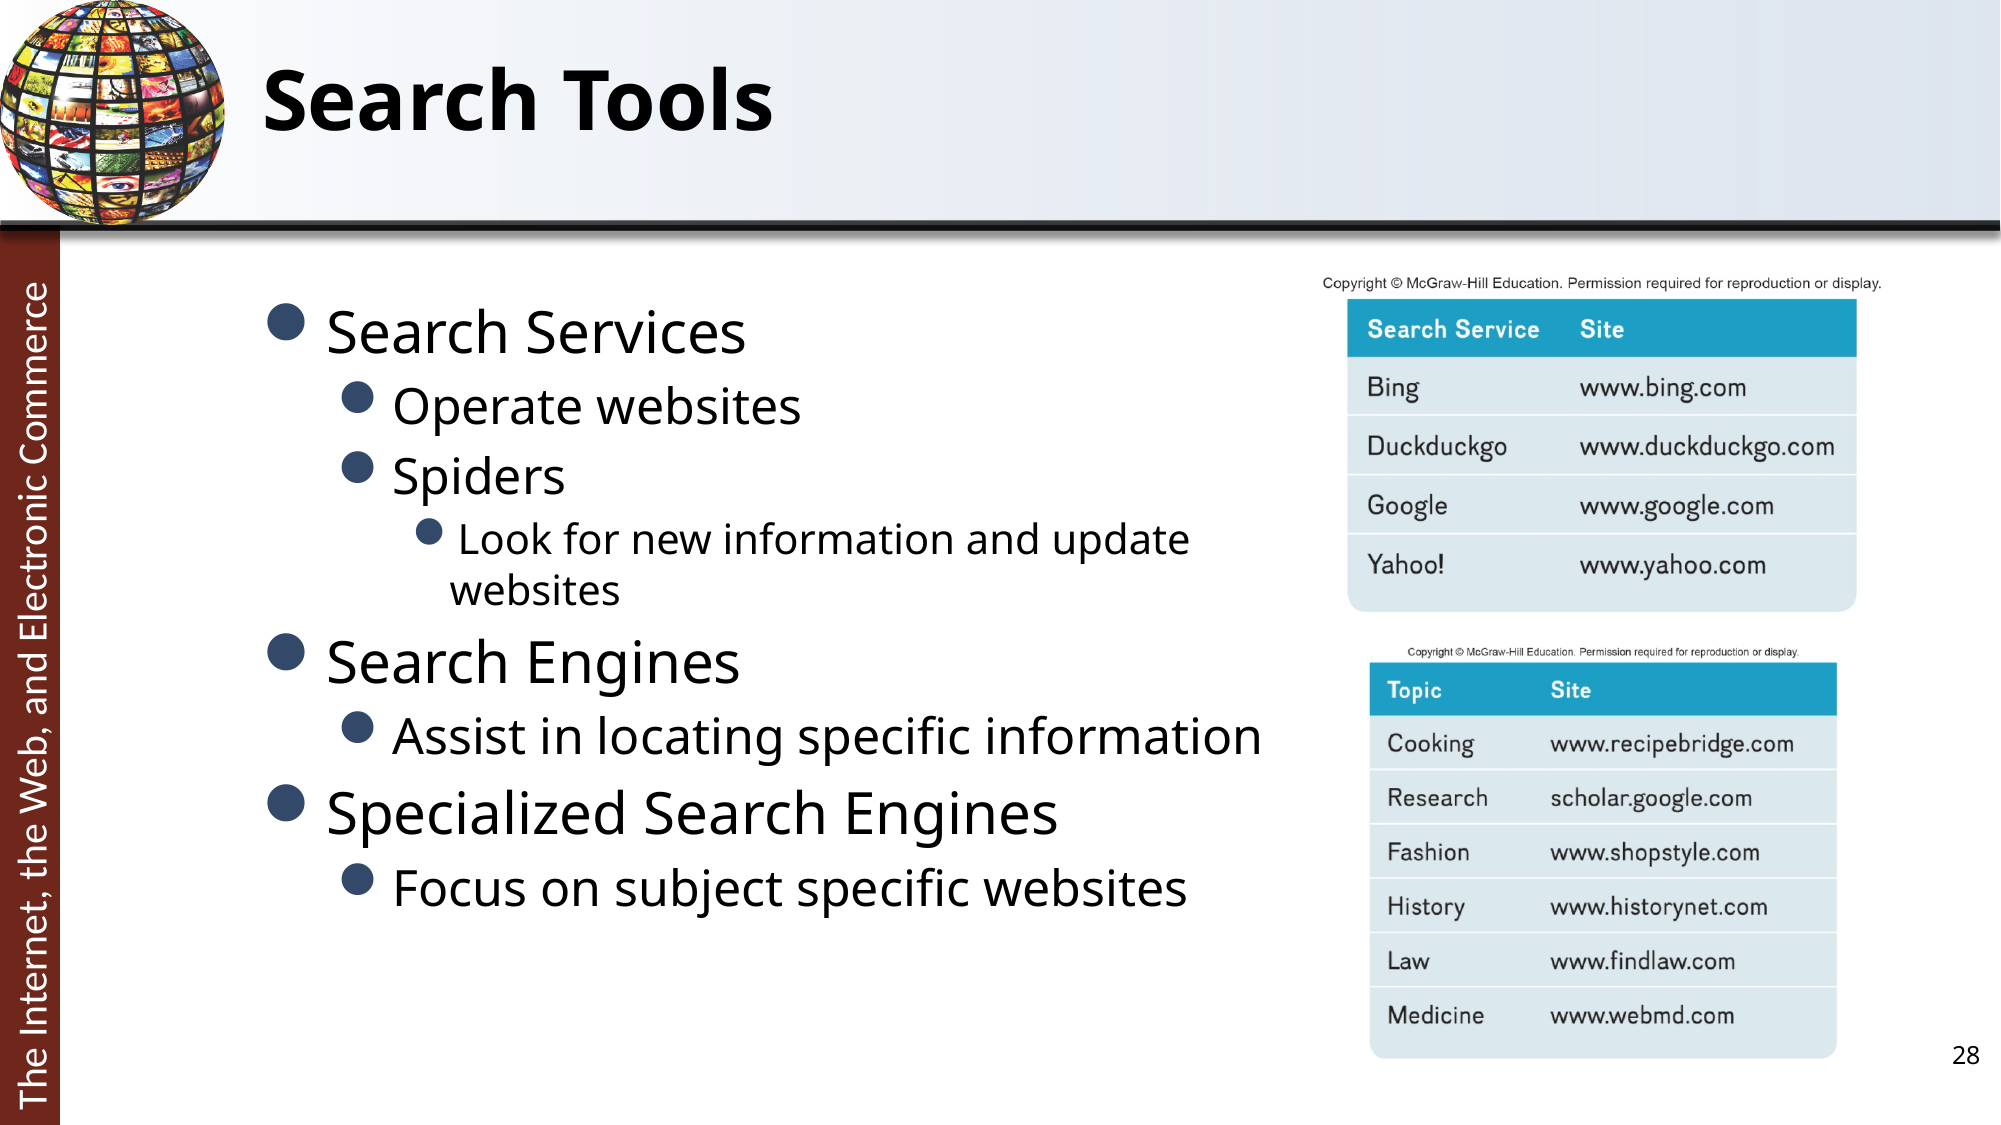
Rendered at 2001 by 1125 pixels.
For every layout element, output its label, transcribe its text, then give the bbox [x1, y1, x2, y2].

slide_number 28 [1795, 1033, 1996, 1079]
list Search Services Operate websites Spiders Look for new information and update websites Search Engines Assist in locating specific information Specialized Search Engines Focus on subject specific websites [247, 287, 1377, 995]
picture [1367, 646, 1839, 1060]
title Search Tools [247, 0, 1985, 195]
picture [0, 0, 225, 225]
picture [1321, 276, 1883, 615]
